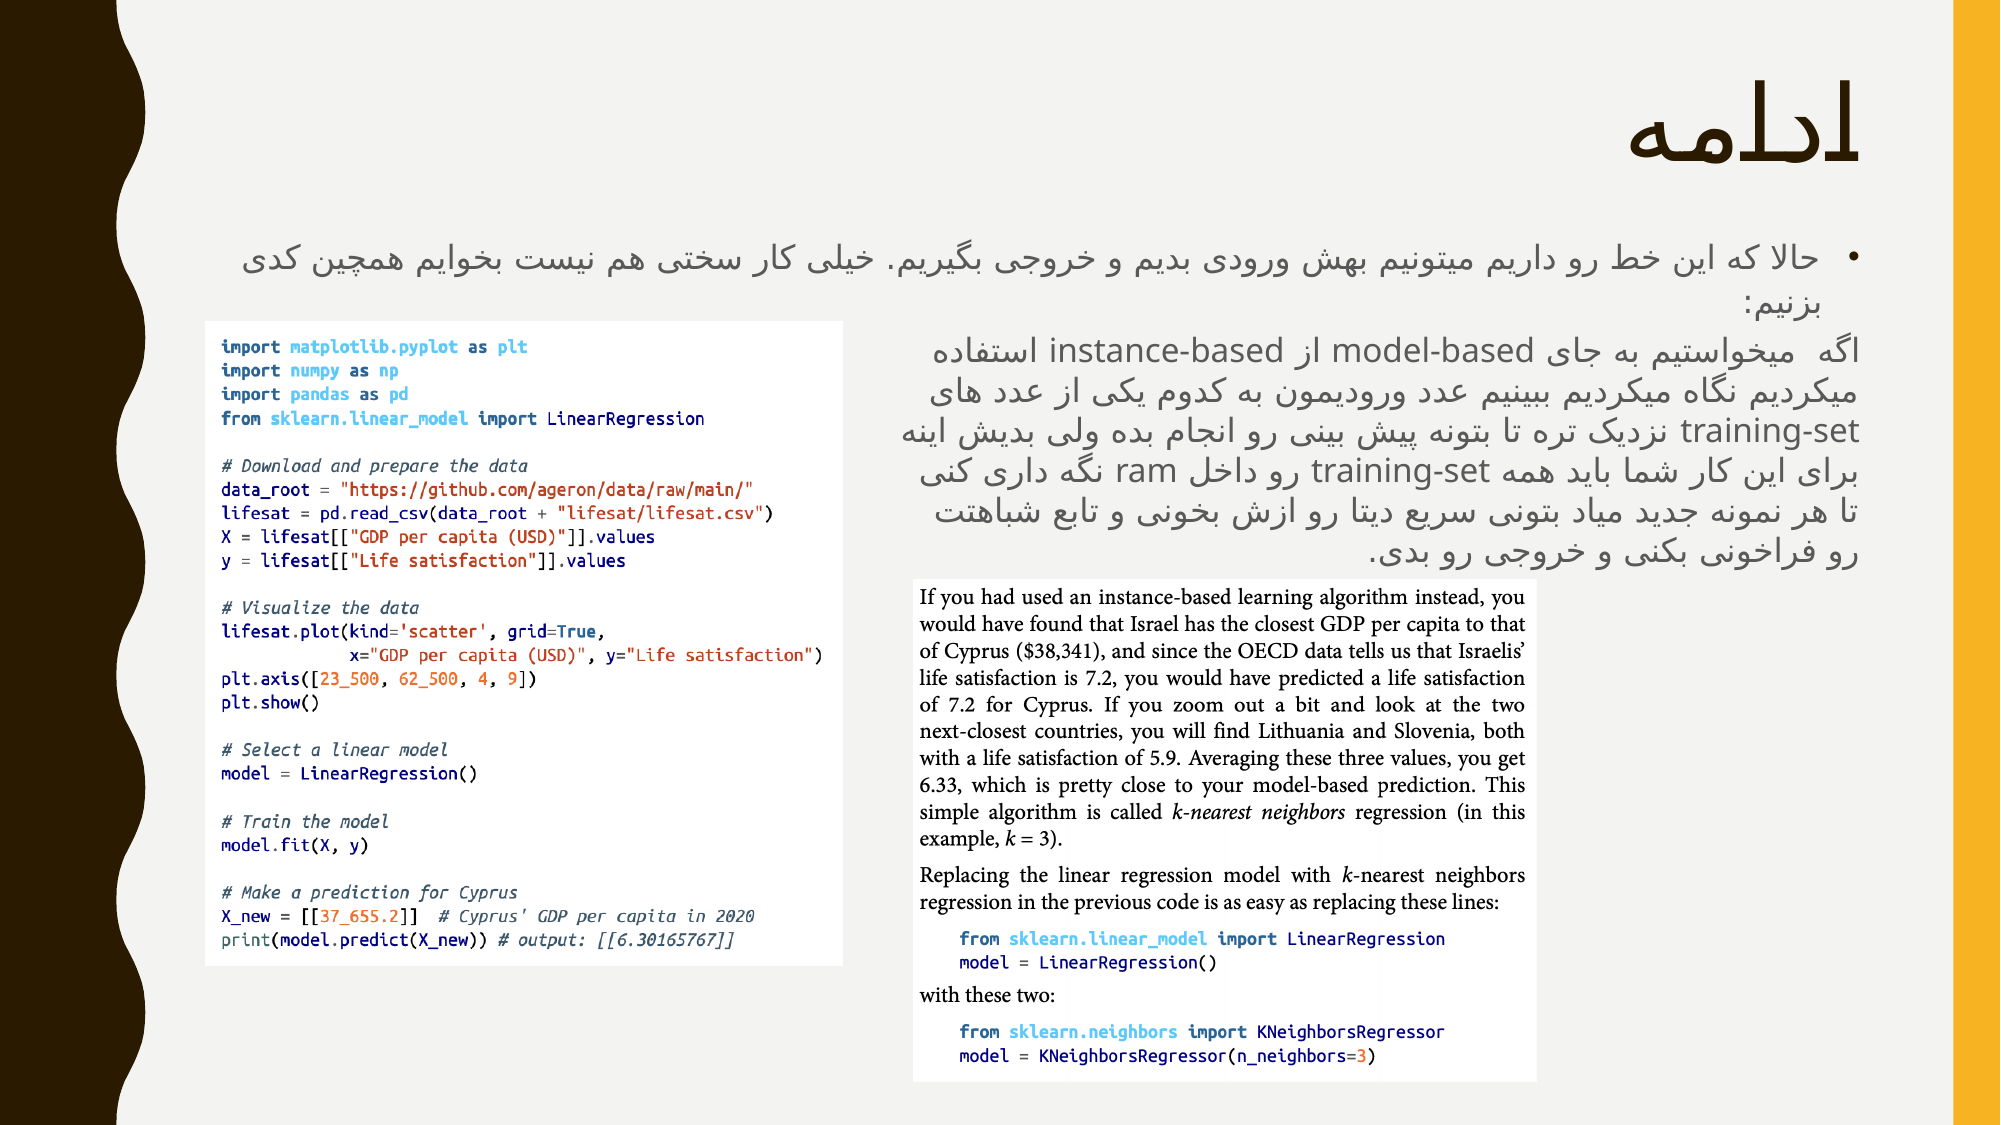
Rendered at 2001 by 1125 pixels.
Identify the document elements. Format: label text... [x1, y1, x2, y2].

picture [205, 321, 843, 966]
list حالا که این خط رو داریم میتونیم بهش ورودی بدیم و خروجی بگیریم. خیلی کار سختی هم نیست بخوایم همچین کدی بزنیم: [205, 224, 1875, 1063]
picture [913, 579, 1537, 1082]
title ادامه [205, 62, 1875, 224]
text_box اگه میخواستیم به جای model-based از instance-based استفاده میکردیم نگاه میکردیم ببینیم عدد ورودیمون به کدوم یکی از عدد های training-set نزدیک تره تا بتونه پیش بینی رو انجام بده ولی بدیش اینه برای این کار شما باید همه training-set رو داخل ram نگه داری کنی تا هر نمونه جدید میاد بتونی سریع دیتا رو ازش بخونی و تابع شباهتت رو فراخونی بکنی و خروجی رو بدی. [878, 321, 1875, 577]
